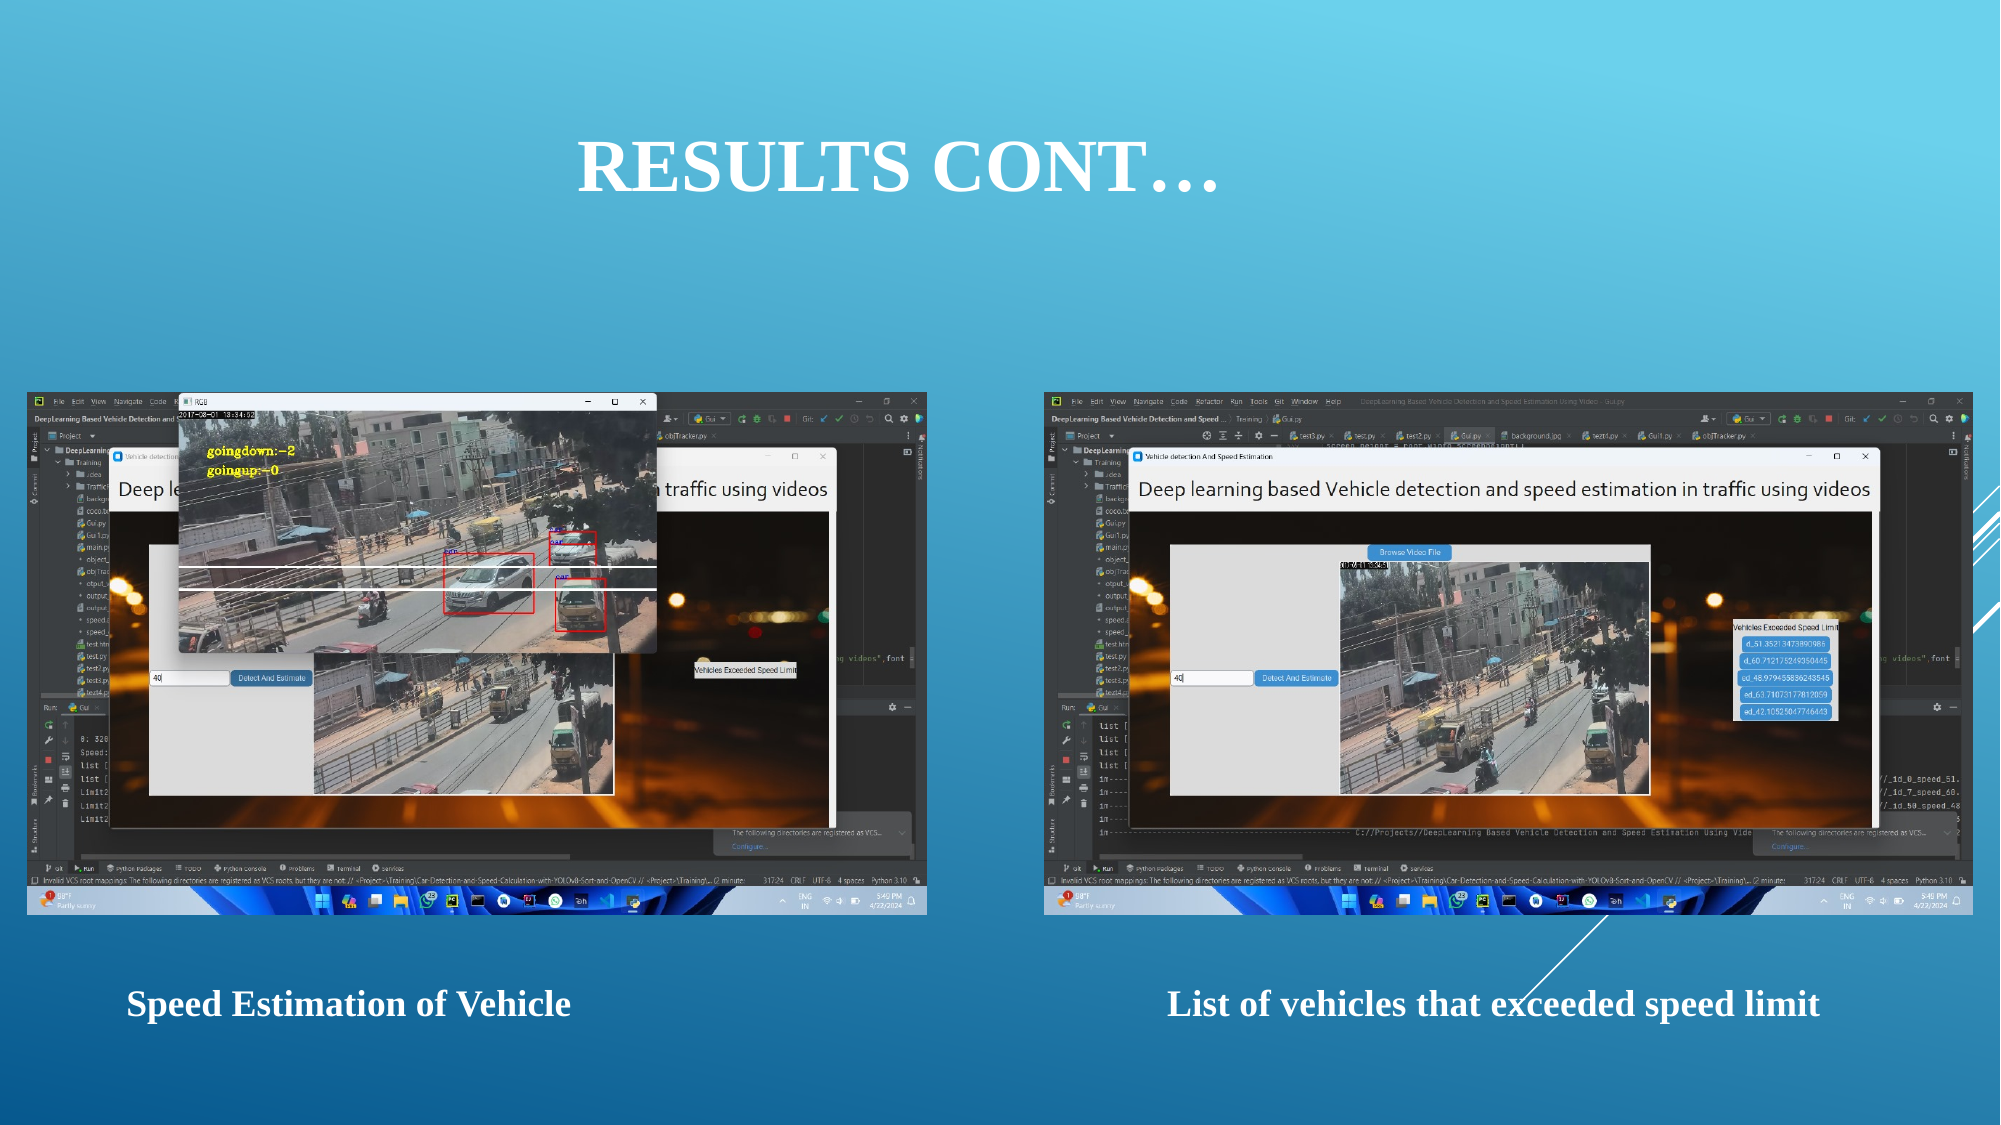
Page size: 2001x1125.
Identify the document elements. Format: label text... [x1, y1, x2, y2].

picture [1044, 392, 1974, 915]
picture [26, 392, 927, 915]
title RESULTS CONT… [562, 37, 1963, 286]
text_box Speed Estimation of Vehicle [111, 971, 976, 1031]
text_box List of vehicles that exceeded speed limit [1152, 971, 1866, 1031]
